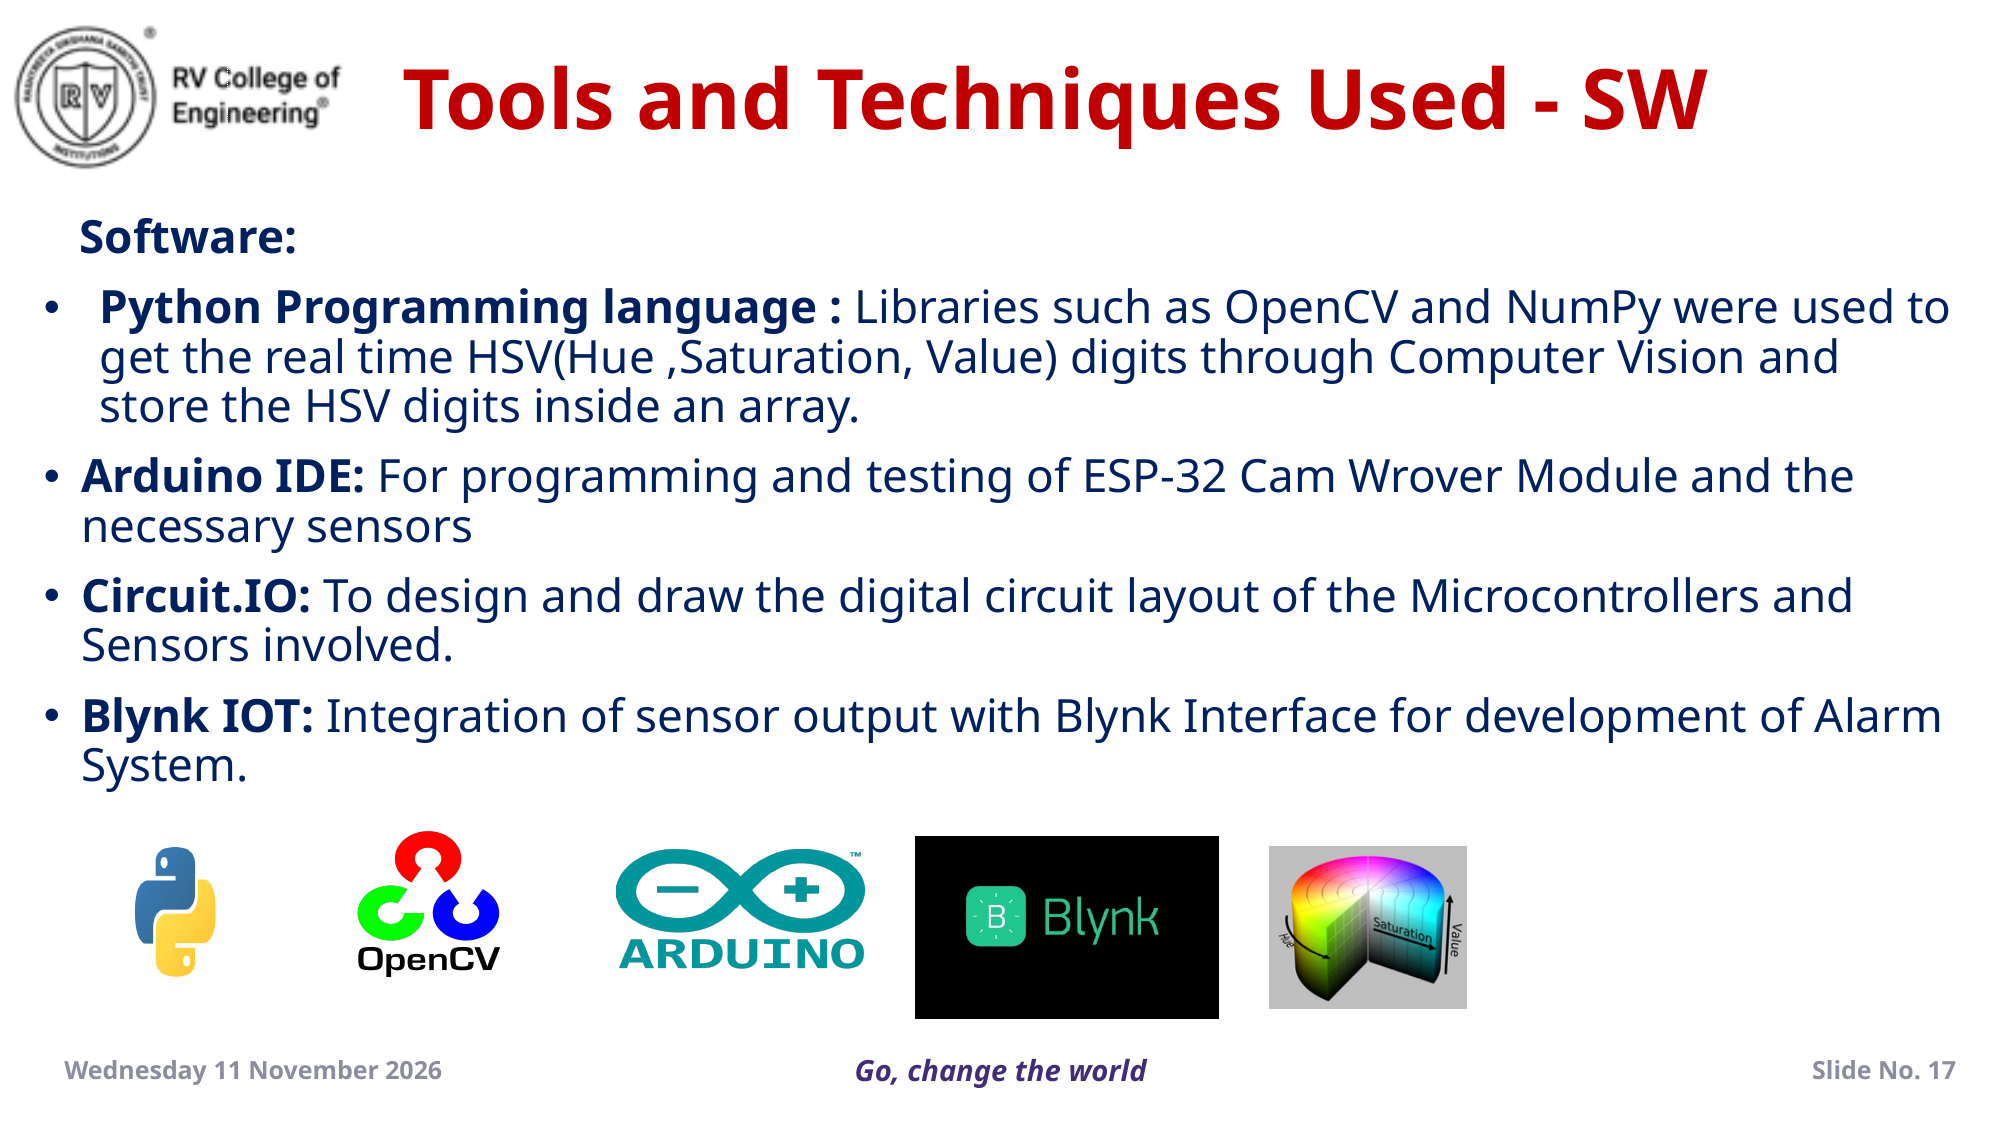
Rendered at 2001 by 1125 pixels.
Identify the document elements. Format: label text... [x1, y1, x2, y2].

slide_number Slide No. 17 [1521, 1041, 1972, 1102]
picture [616, 849, 866, 969]
picture [81, 814, 269, 1009]
list Software: Python Programming language : Libraries such as OpenCV and NumPy were used to get the real time HSV(Hue ,Saturation, Value) digits through Computer Vision and store the HSV digits inside an array. Arduino IDE: For programming and testing of ESP-32 Cam Wrover Module and the necessary sensors Circuit.IO: To design and draw the digital circuit layout of the Microcontrollers and Sensors involved. Blynk IOT: Integration of sensor output with Blynk Interface for development of Alarm System. [28, 206, 1972, 1014]
picture [0, 12, 363, 177]
picture [357, 831, 500, 977]
picture [915, 836, 1219, 1019]
text_box Tools and Techniques Used - SW [226, 26, 1842, 166]
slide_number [28, 1041, 479, 1102]
picture [1269, 846, 1467, 1009]
